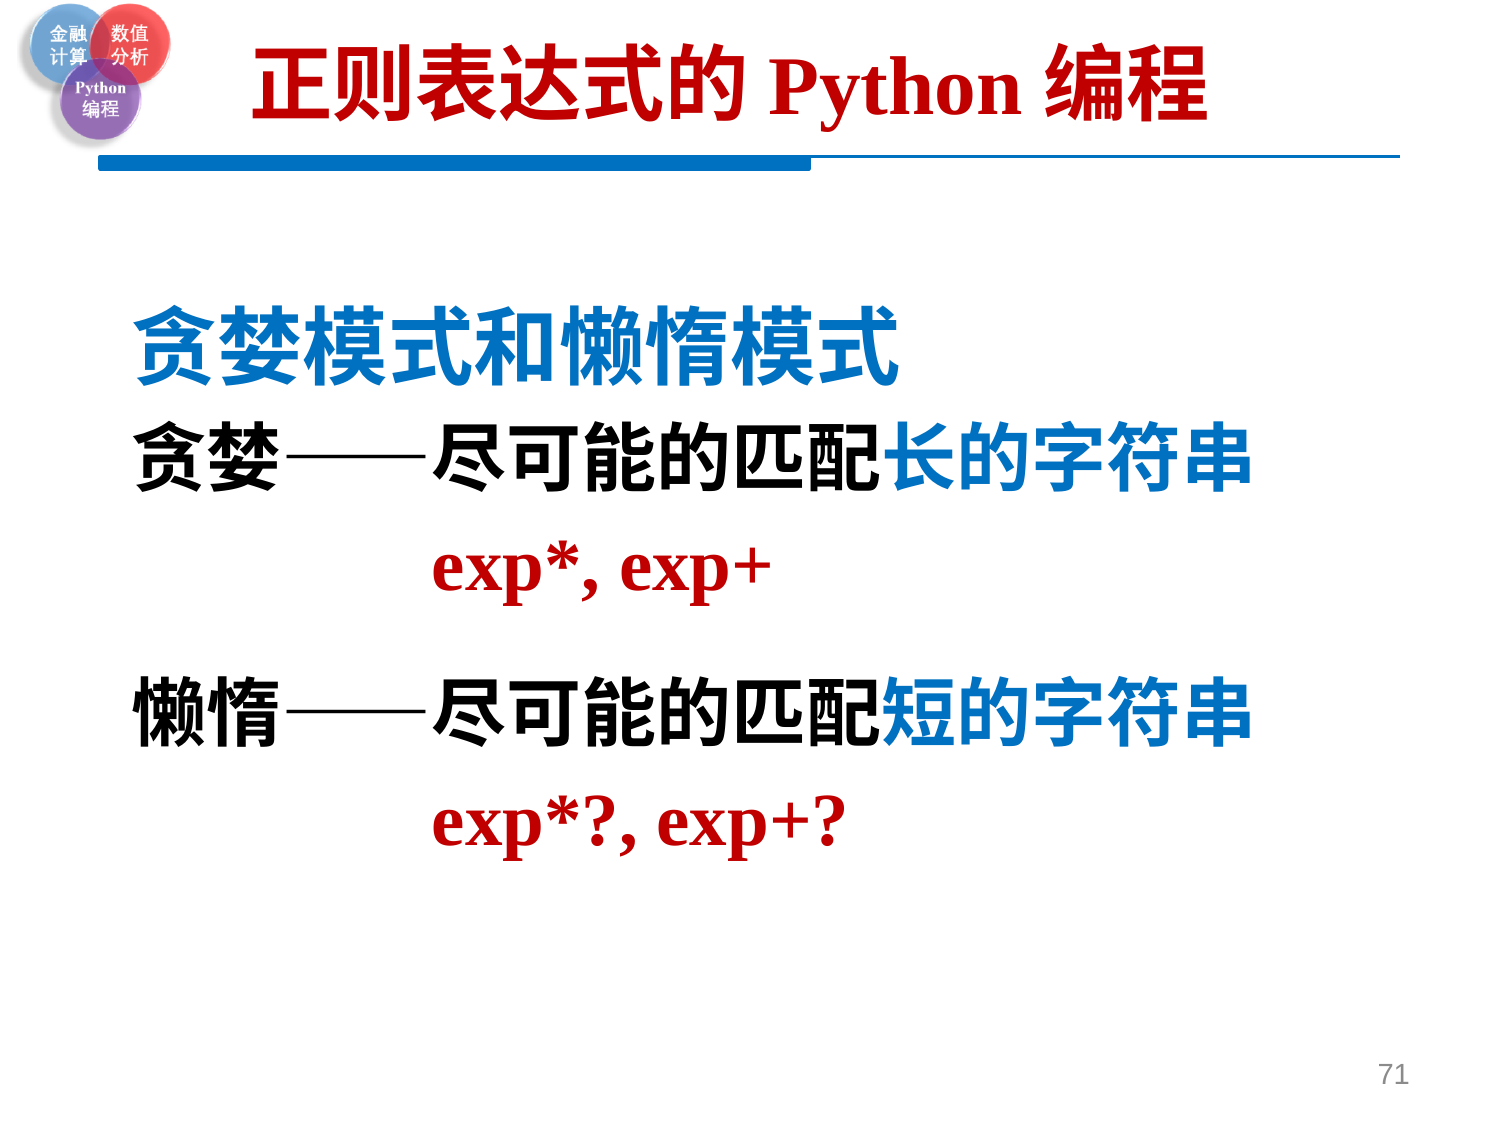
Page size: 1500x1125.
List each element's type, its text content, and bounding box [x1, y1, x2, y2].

text_box 正则表达式的Python编程 [234, 23, 1418, 139]
slide_number 71 [1074, 1042, 1425, 1103]
text_box 贪婪模式和懒惰模式 贪婪——尽可能的匹配长的字符串 exp*, exp+ 懒惰——尽可能的匹配短的字符串 exp*?, exp+? [117, 234, 1348, 996]
picture [17, 0, 172, 154]
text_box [100, 156, 1400, 169]
